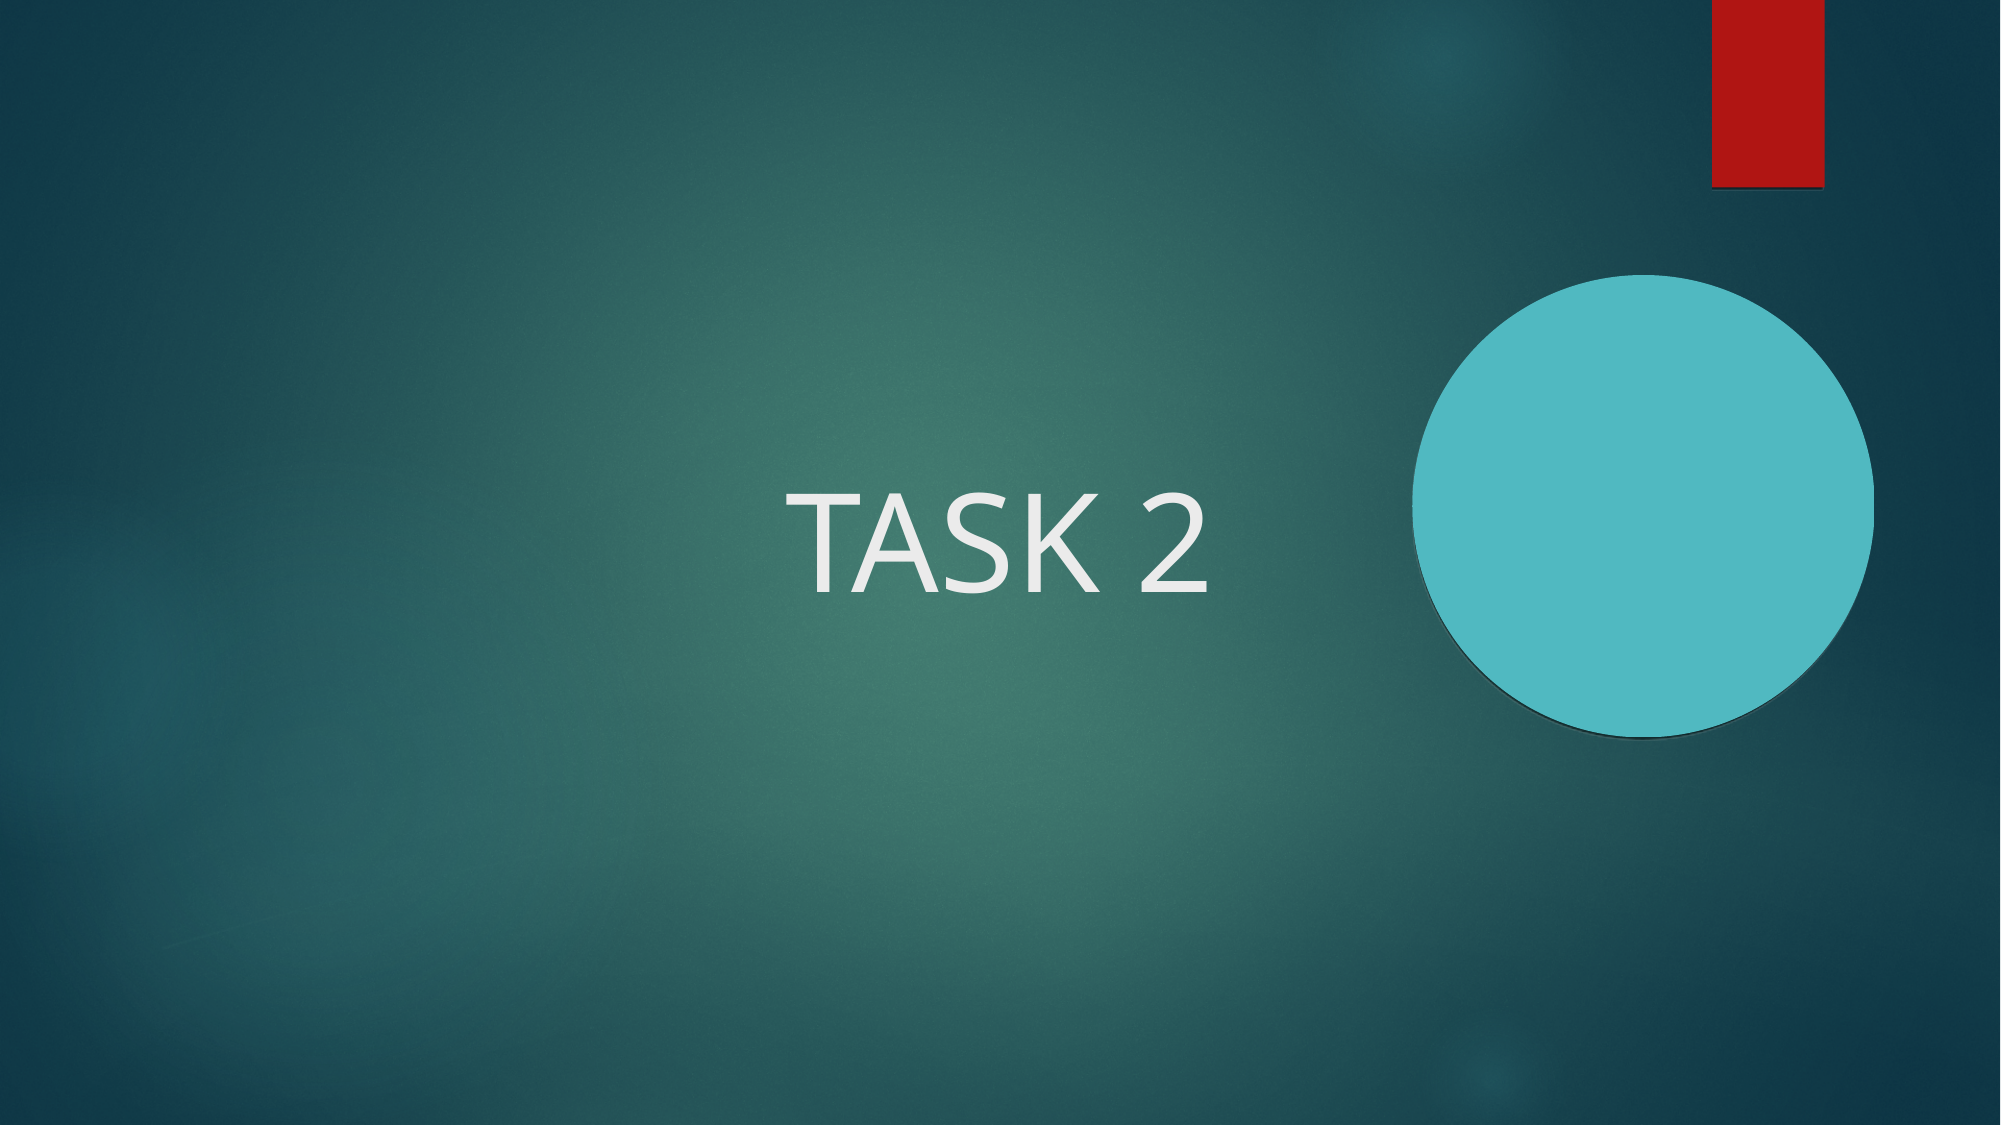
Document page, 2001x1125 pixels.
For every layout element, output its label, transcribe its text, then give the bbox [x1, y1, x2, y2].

picture [0, 0, 2001, 1125]
text_box TASK 2 [228, 447, 1772, 678]
